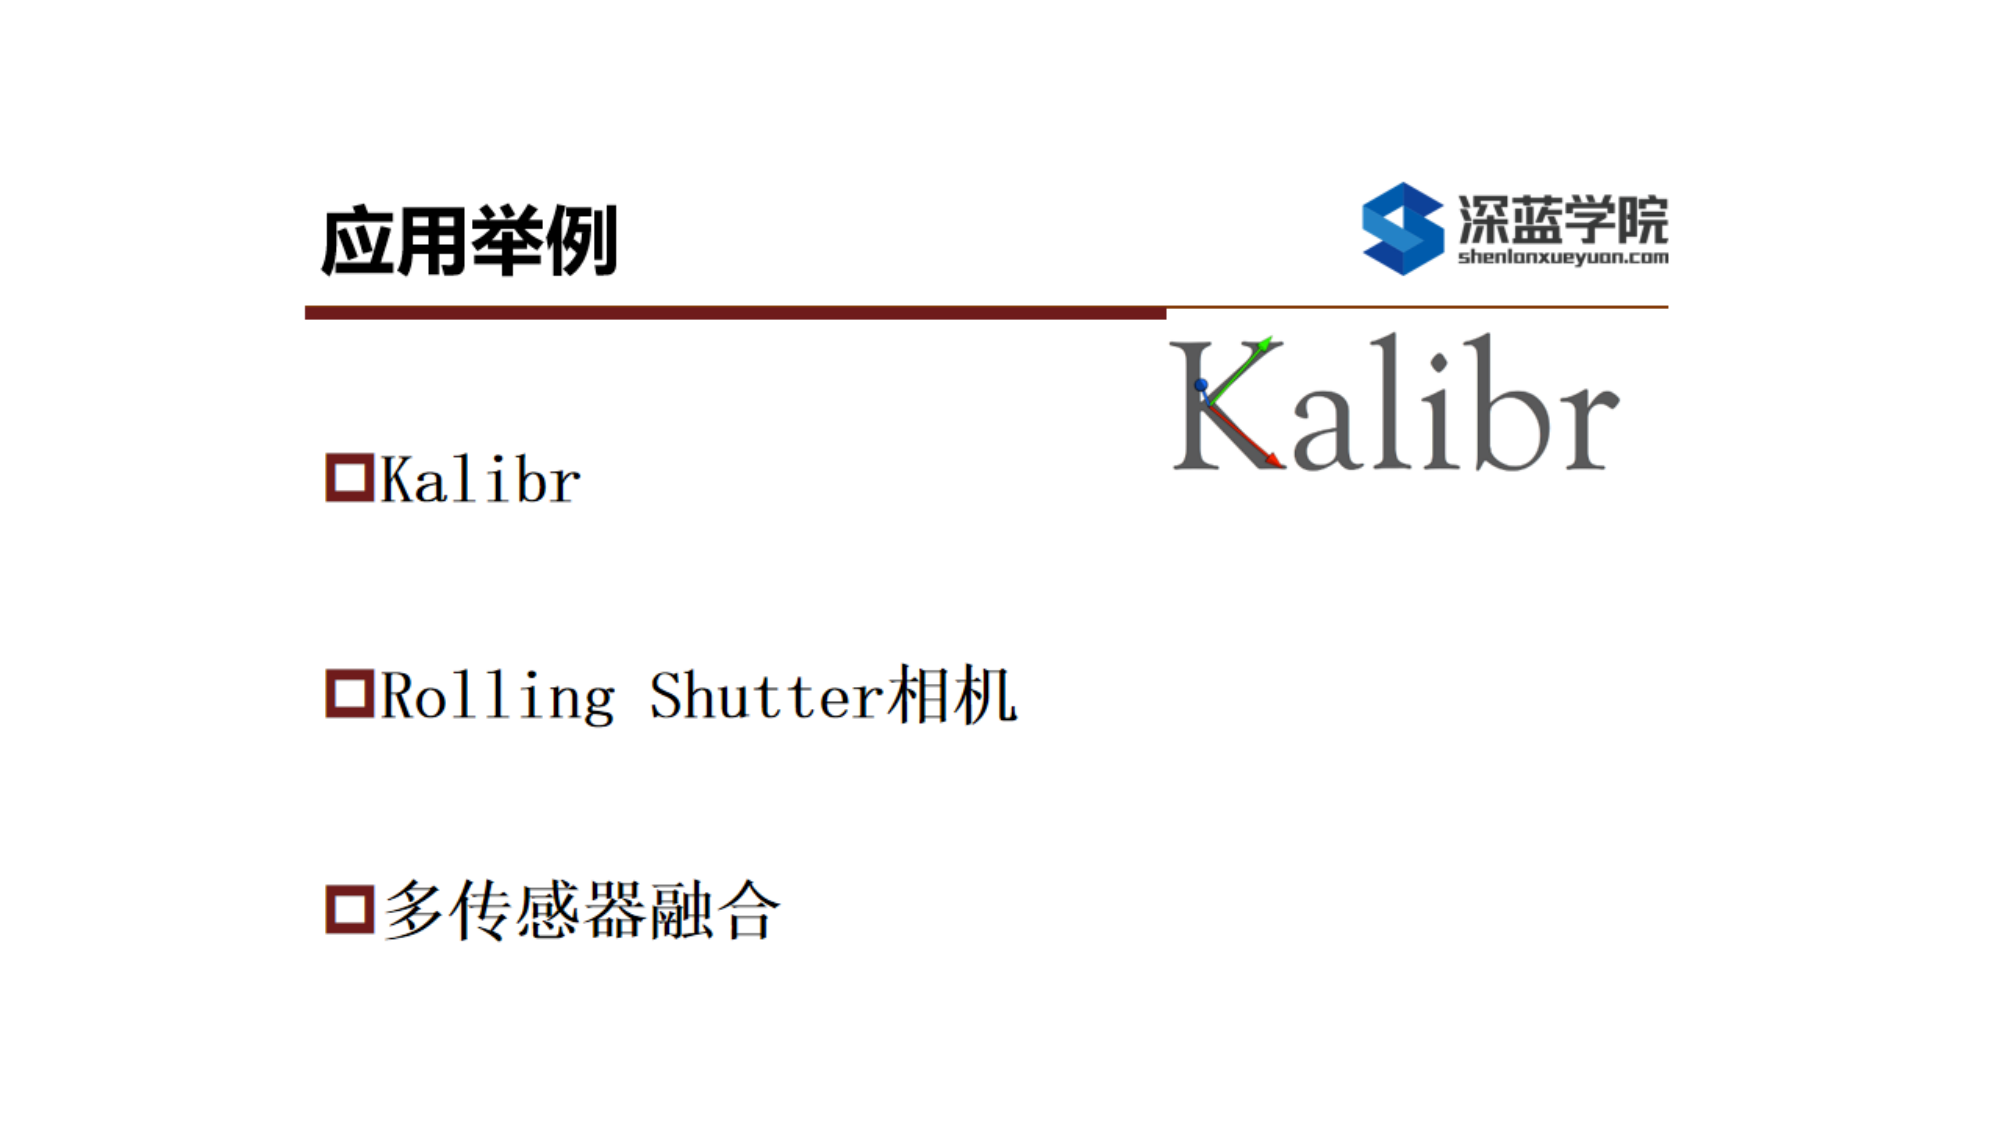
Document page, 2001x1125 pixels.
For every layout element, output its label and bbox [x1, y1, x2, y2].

picture [249, 140, 1750, 985]
